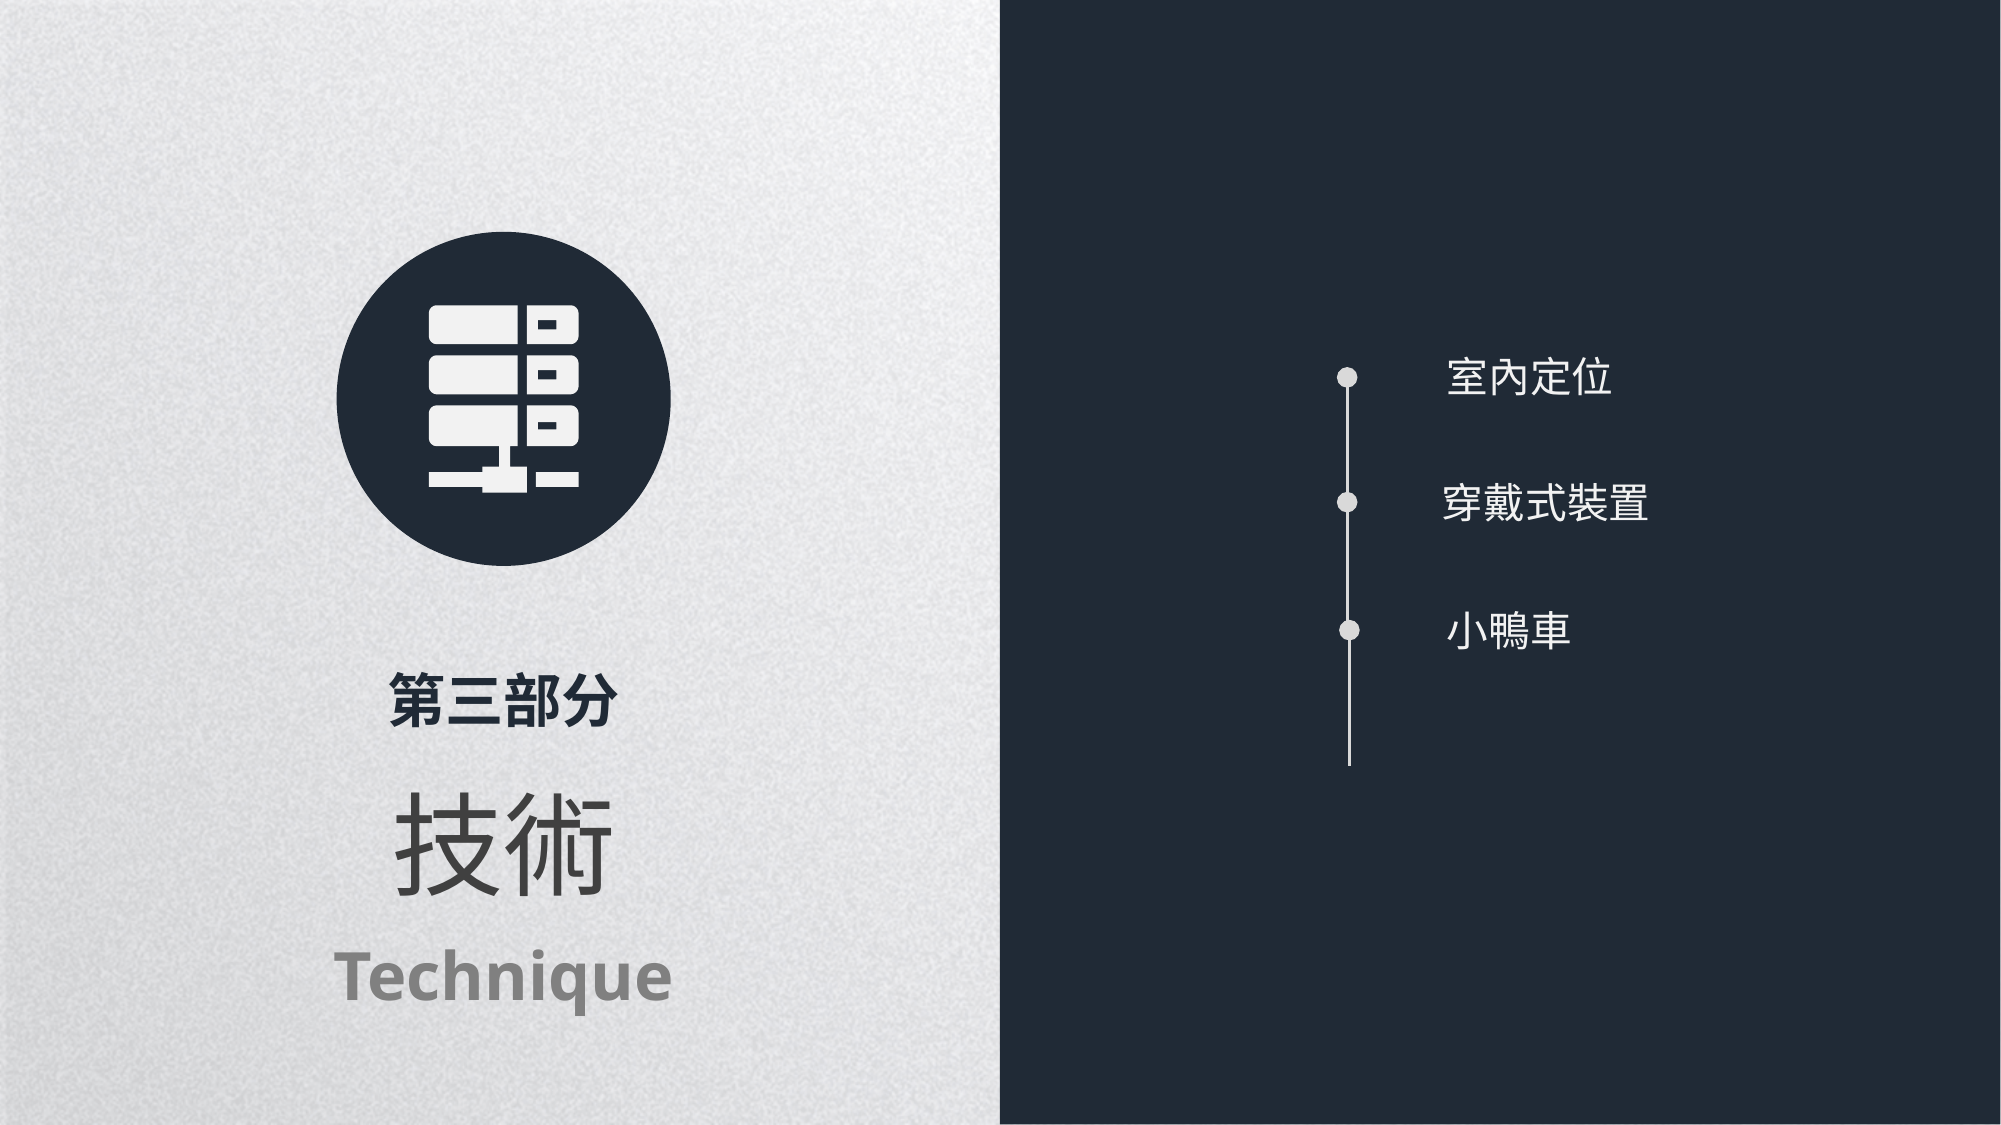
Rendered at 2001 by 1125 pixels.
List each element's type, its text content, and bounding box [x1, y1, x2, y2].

text_box 技術 Technique [318, 727, 689, 1022]
text_box 室內定位 [1431, 343, 1629, 409]
text_box 第三部分 [372, 657, 636, 742]
text_box [998, 0, 2001, 1125]
picture [0, 0, 998, 1125]
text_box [336, 231, 671, 567]
text_box 小鴨車 [1431, 597, 1587, 663]
text_box 穿戴式裝置 [1427, 469, 1666, 535]
